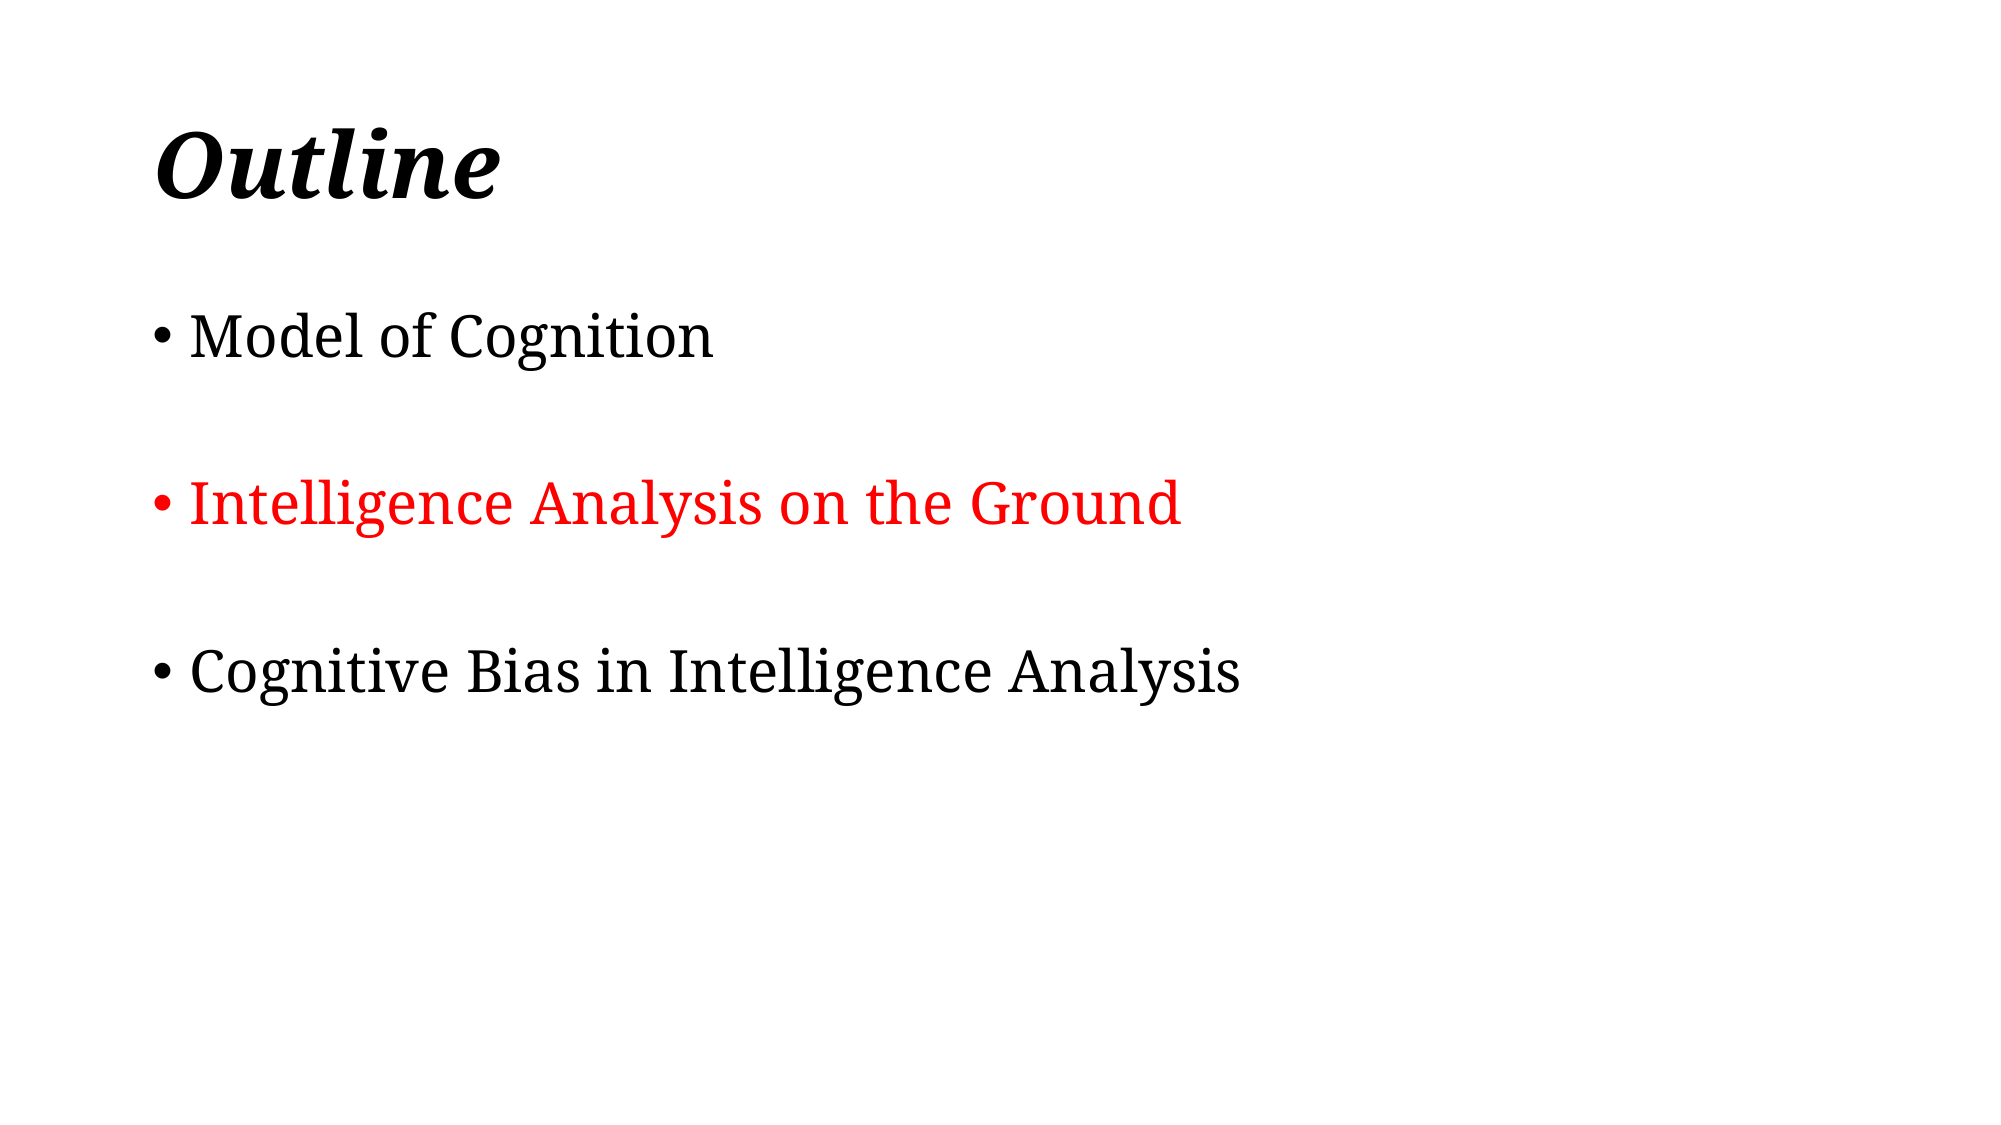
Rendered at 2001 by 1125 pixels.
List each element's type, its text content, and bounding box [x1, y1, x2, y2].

title Outline [137, 59, 1863, 278]
list Model of Cognition Intelligence Analysis on the Ground Cognitive Bias in Intelligence Analysis [137, 299, 1863, 1014]
